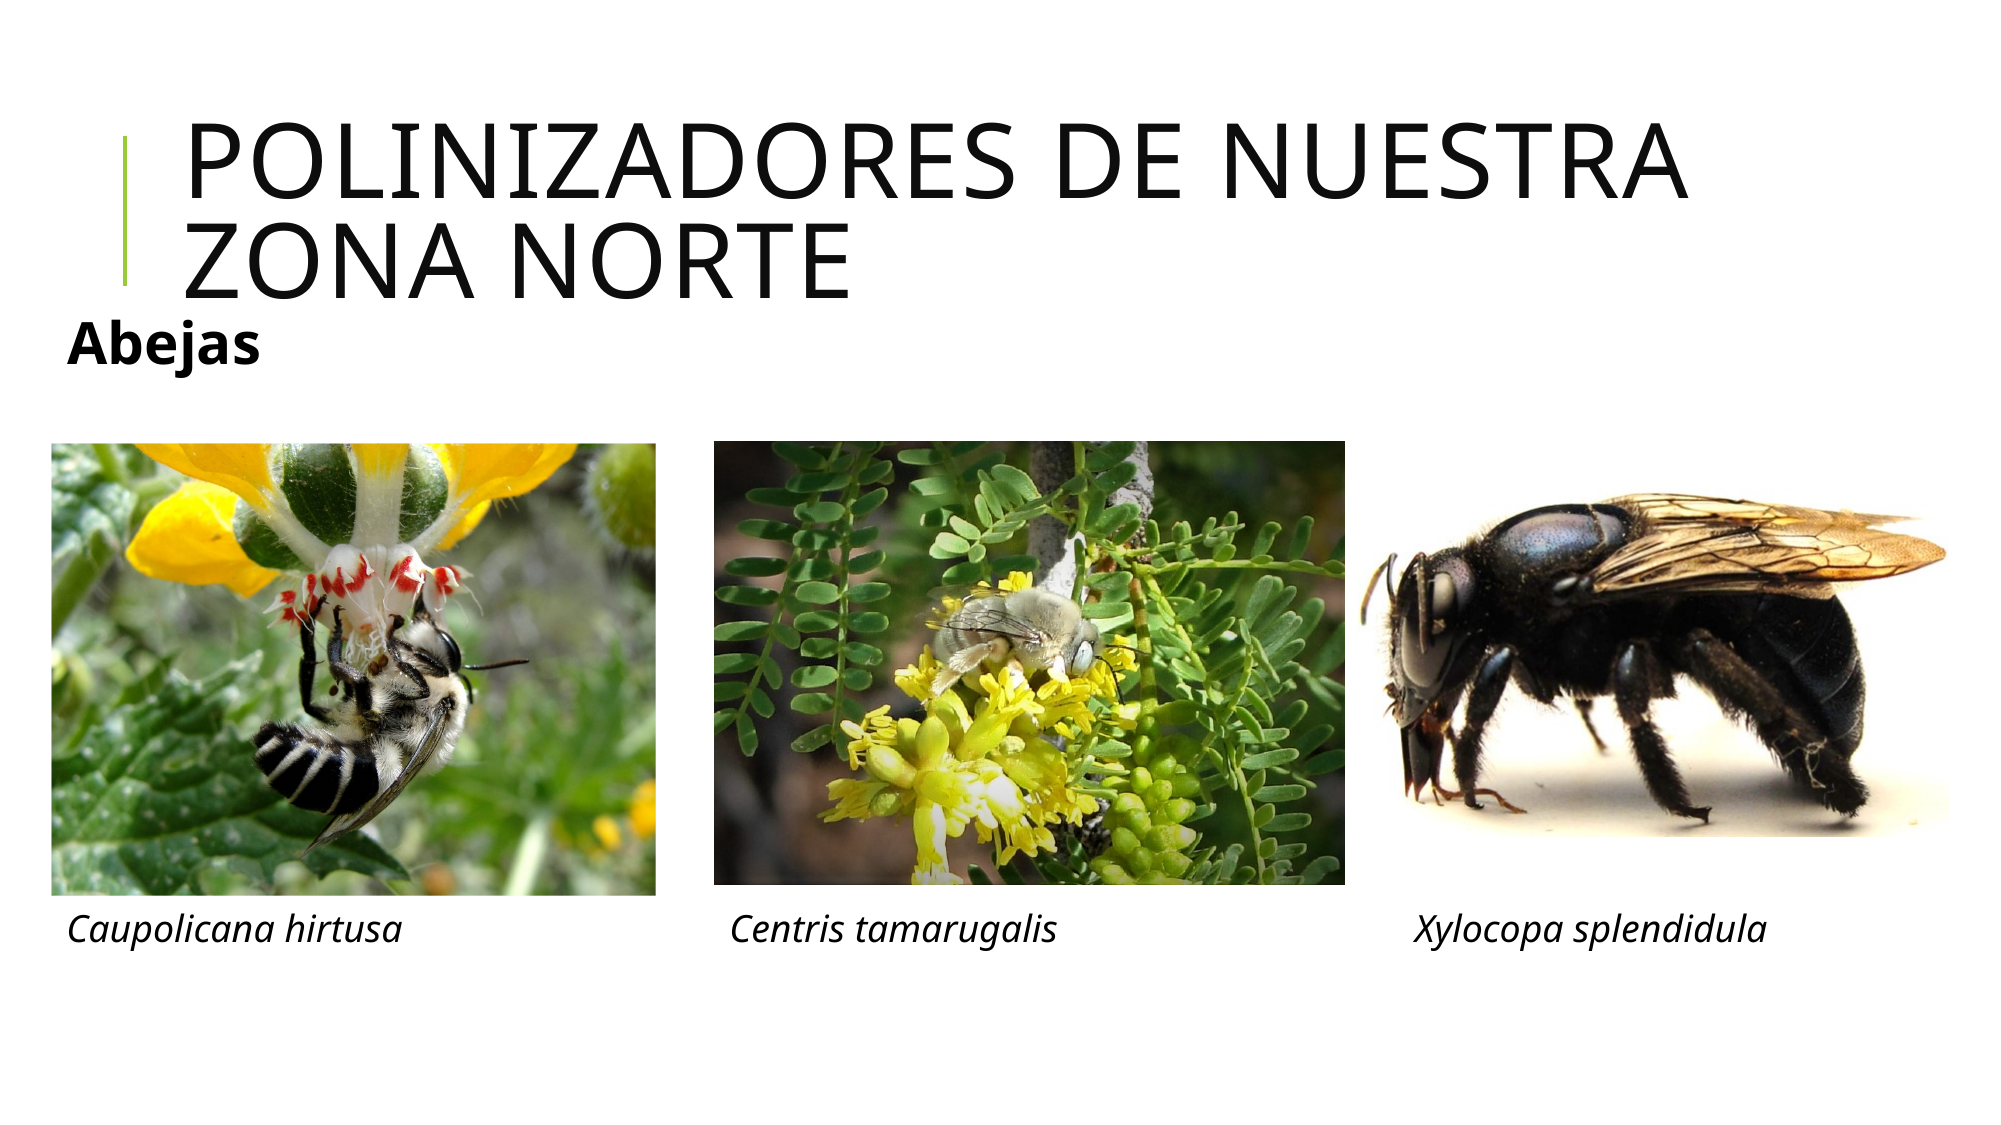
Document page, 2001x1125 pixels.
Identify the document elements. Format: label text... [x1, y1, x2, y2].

text_box Centris tamarugalis [714, 897, 1315, 957]
title polinizadores de nuestra zona norte [168, 96, 1763, 342]
text_box Abejas [52, 299, 497, 384]
text_box Caupolicana hirtusa [51, 903, 652, 957]
picture [51, 442, 656, 896]
picture [714, 440, 1345, 885]
text_box Xylocopa splendidula [1399, 897, 2000, 957]
picture [1356, 488, 1949, 837]
